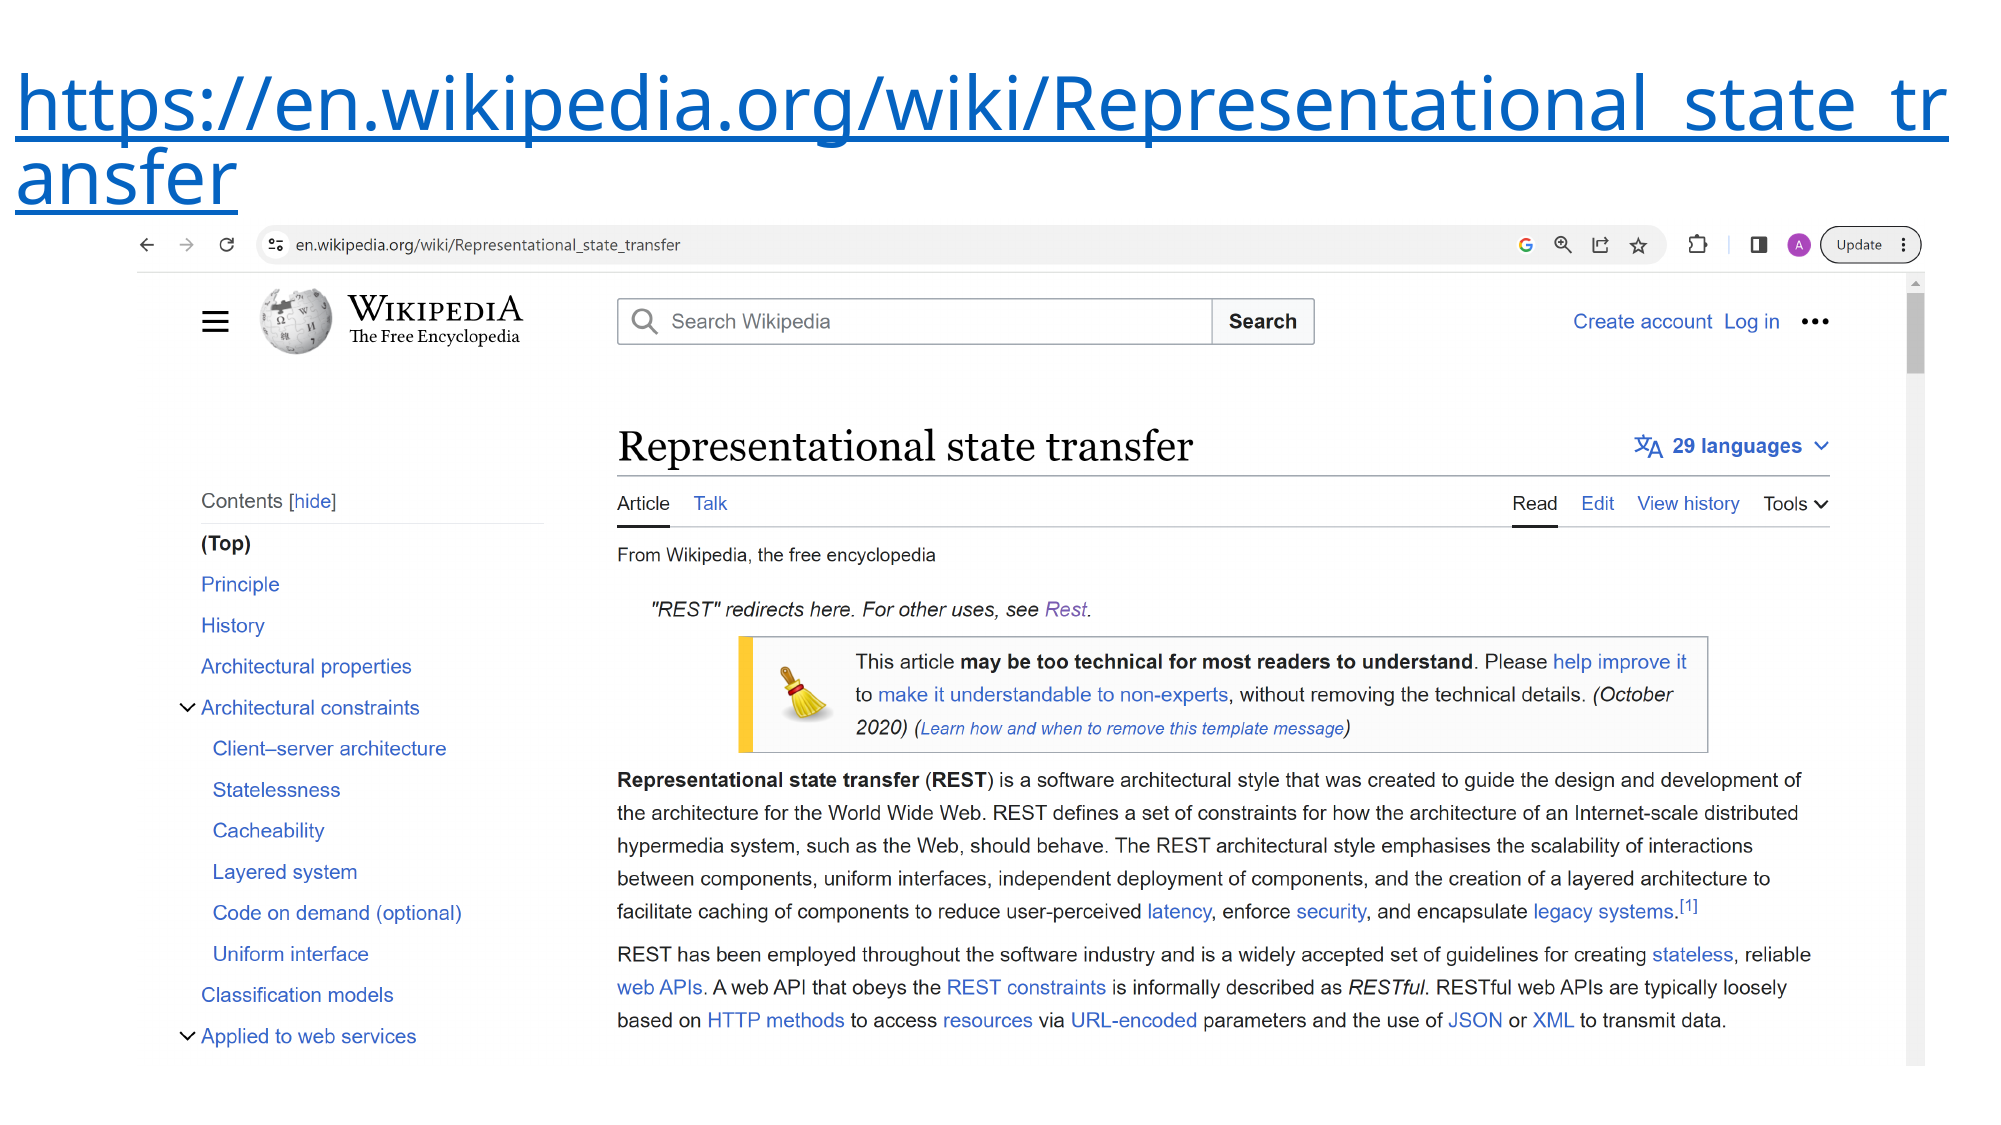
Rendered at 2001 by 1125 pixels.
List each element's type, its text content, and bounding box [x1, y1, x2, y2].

title https://en.wikipedia.org/wiki/Representational_state_transfer [0, 38, 2000, 168]
picture [137, 218, 1925, 1066]
